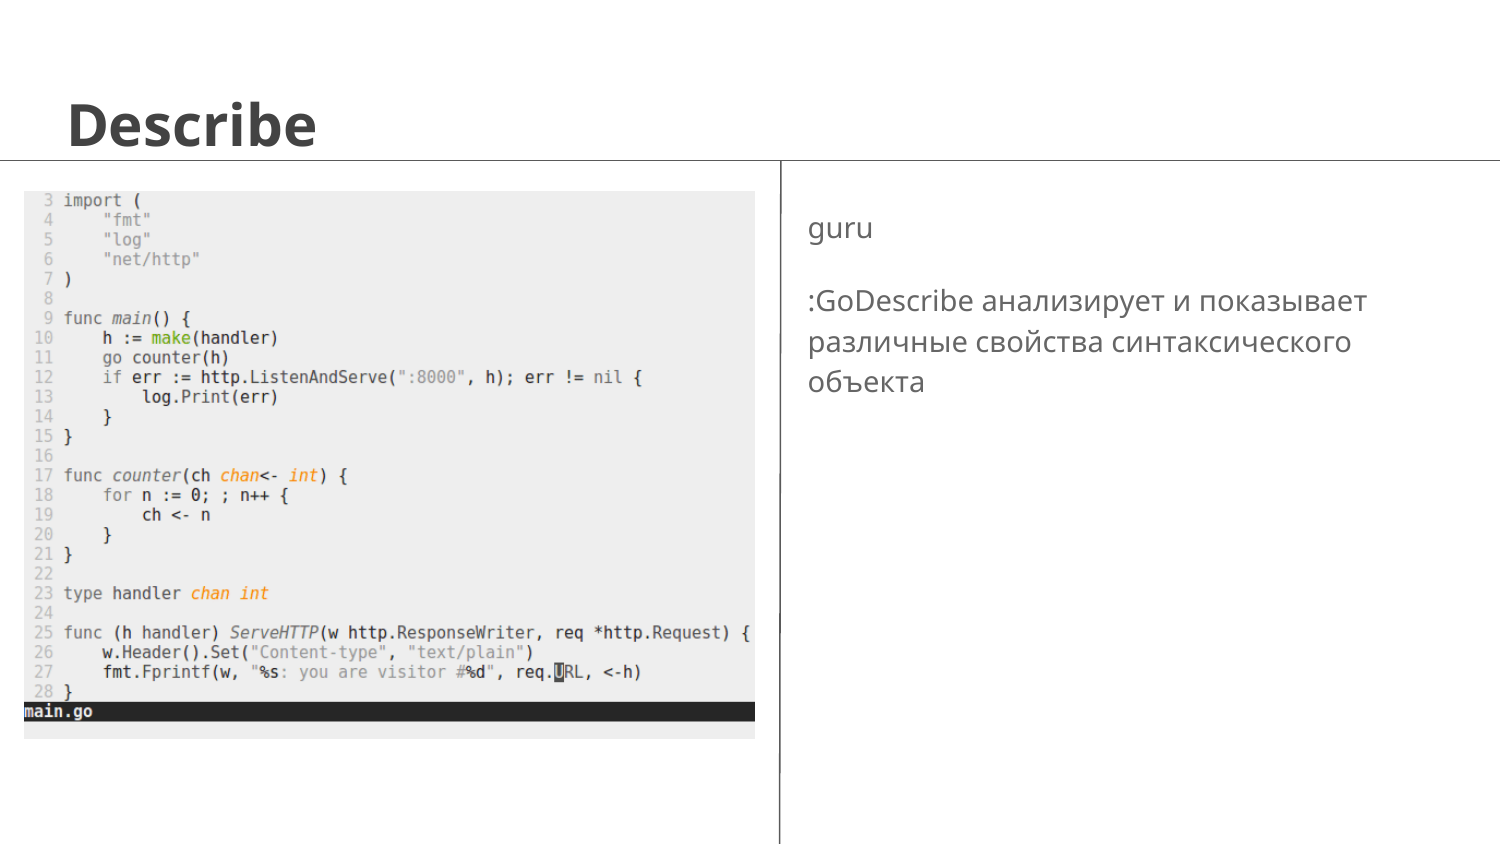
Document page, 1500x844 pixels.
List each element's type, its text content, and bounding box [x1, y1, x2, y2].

list guru :GoDescribe анализирует и показывает различные свойства синтаксического объекта [792, 189, 1449, 750]
title Describe [51, 72, 1449, 159]
picture [24, 191, 755, 739]
